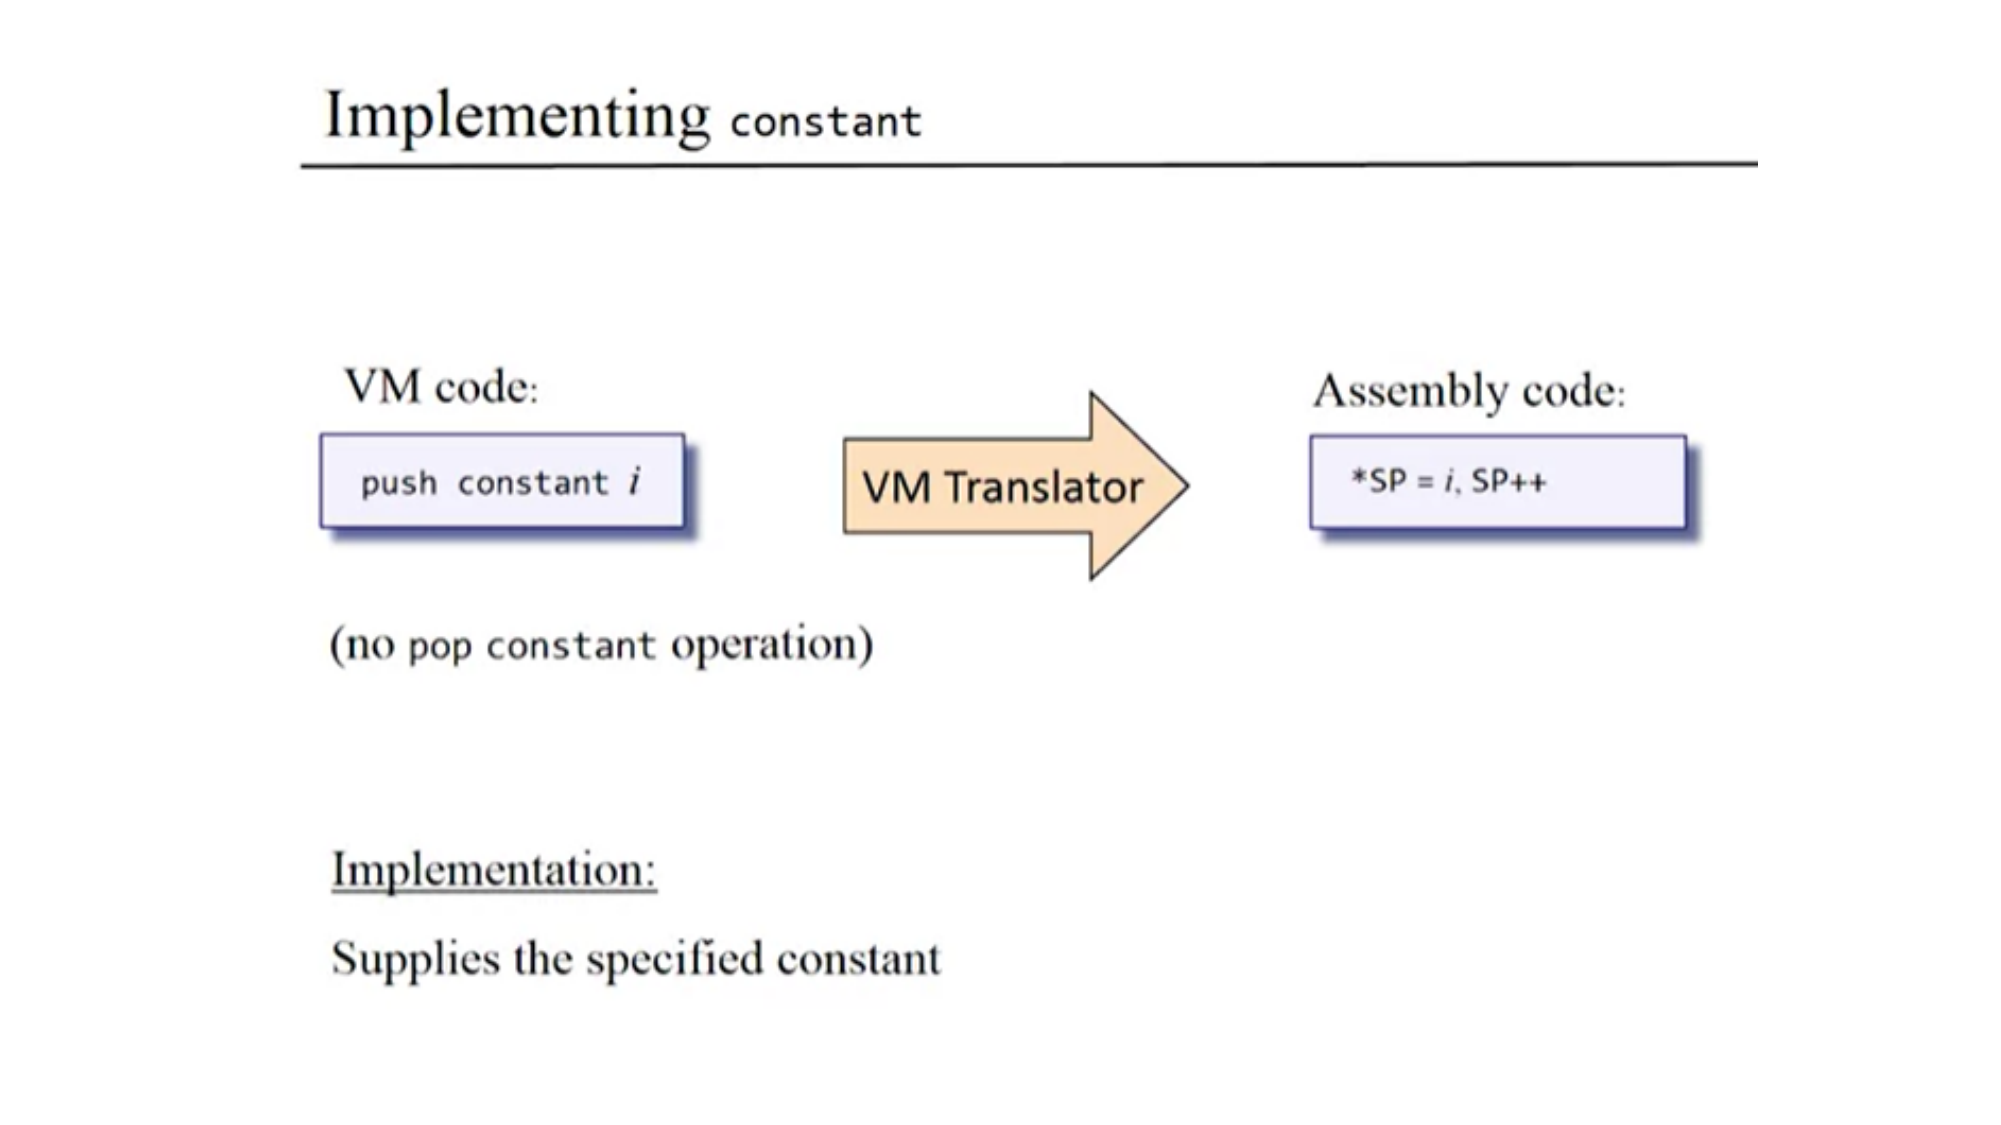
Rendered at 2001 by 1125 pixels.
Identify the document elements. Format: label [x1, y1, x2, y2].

picture [272, 45, 1758, 1100]
